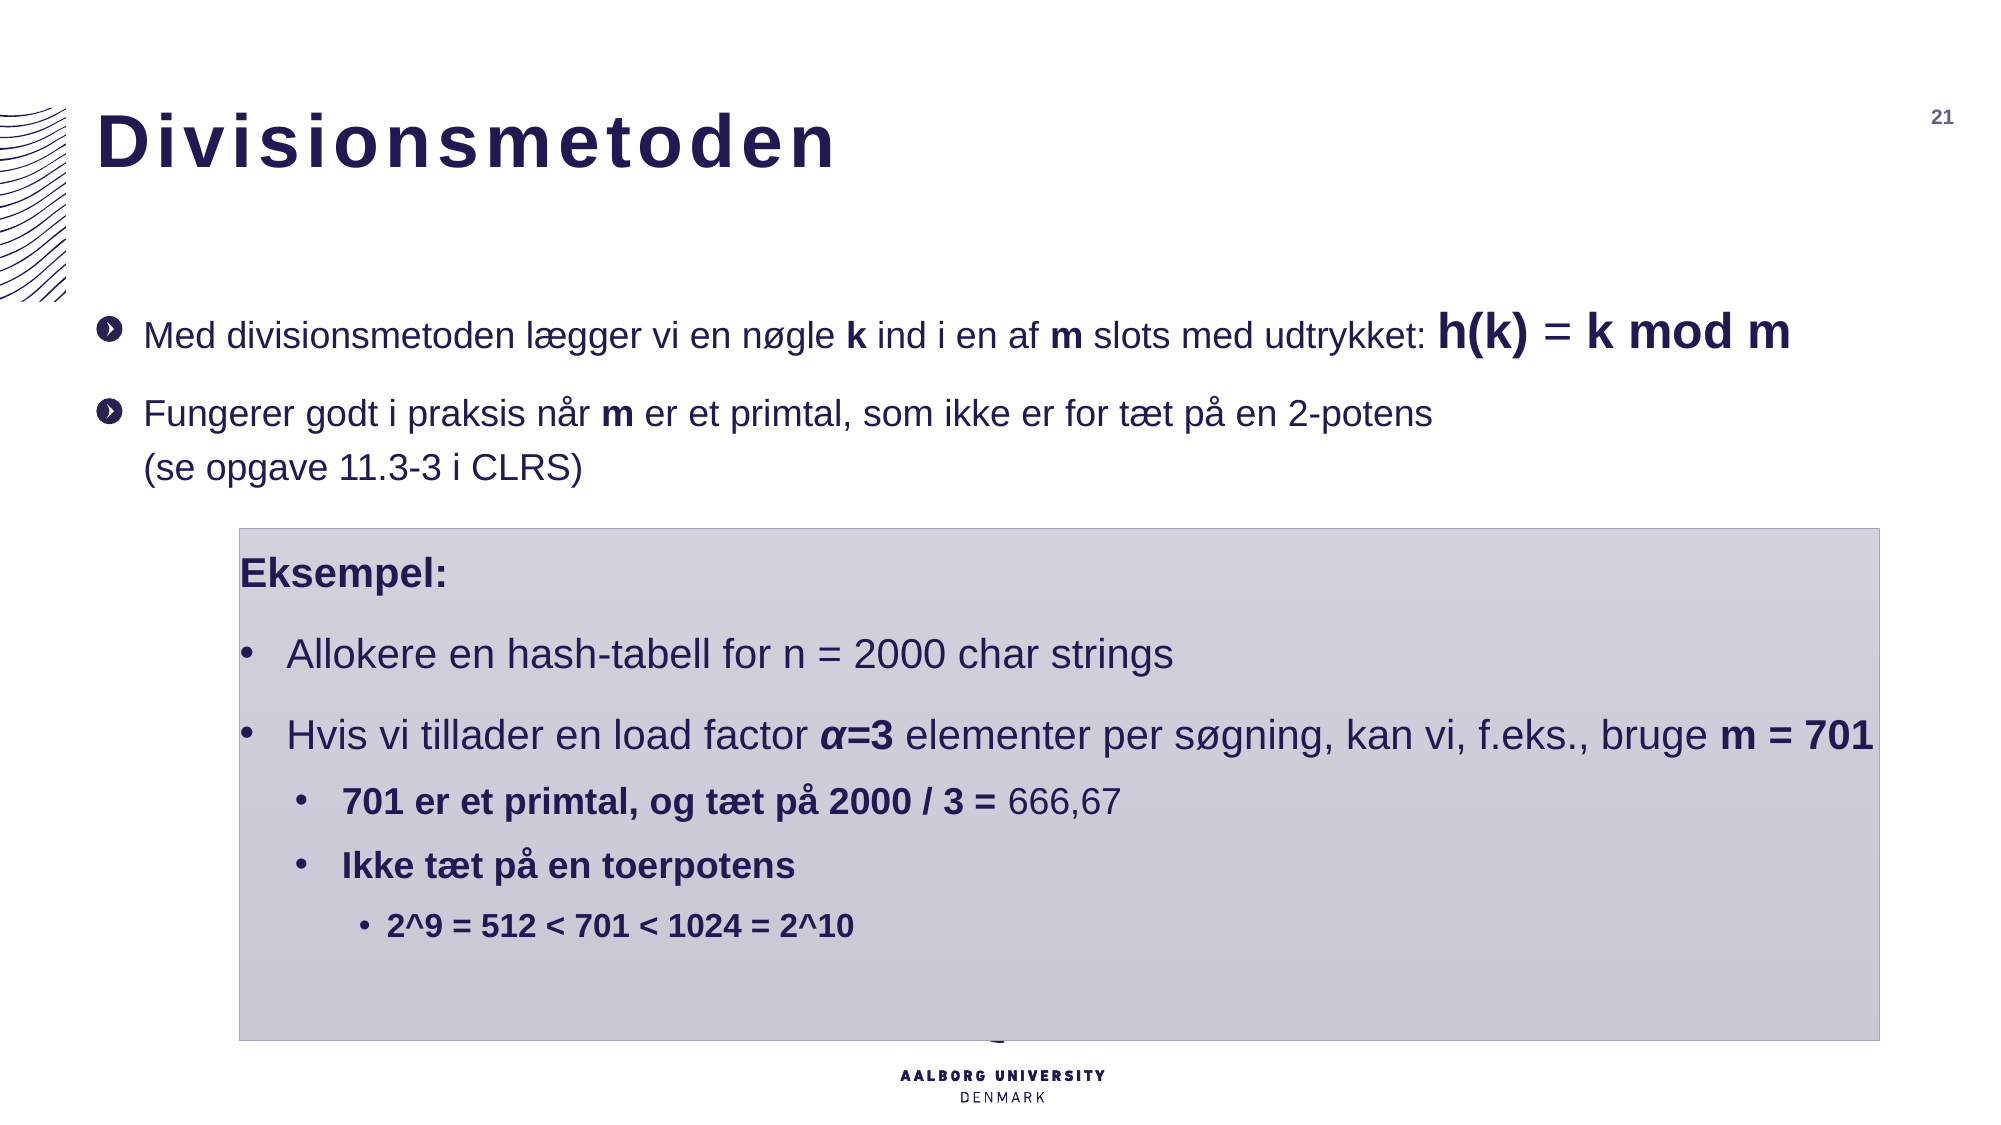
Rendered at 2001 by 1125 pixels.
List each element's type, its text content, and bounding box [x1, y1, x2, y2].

list Med divisionsmetoden lægger vi en nøgle k ind i en af m slots med udtrykket: h(k) = k mod m Fungerer godt i praksis når m er et primtal, som ikke er for tæt på en 2-potens (se opgave 11.3-3 i CLRS) [96, 279, 1861, 647]
slide_number 21 [1860, 97, 1954, 135]
title Divisionsmetoden [96, 60, 935, 279]
text_box Eksempel: Allokere en hash-tabell for n = 2000 char strings Hvis vi tillader en load factor α=3 elementer per søgning, kan vi, f.eks., bruge m = 701 701 er et primtal, og tæt på 2000 / 3 = 666,67 Ikke tæt på en toerpotens 2^9 = 512 < 701 < 1024 = 2^10 [239, 528, 1880, 1041]
